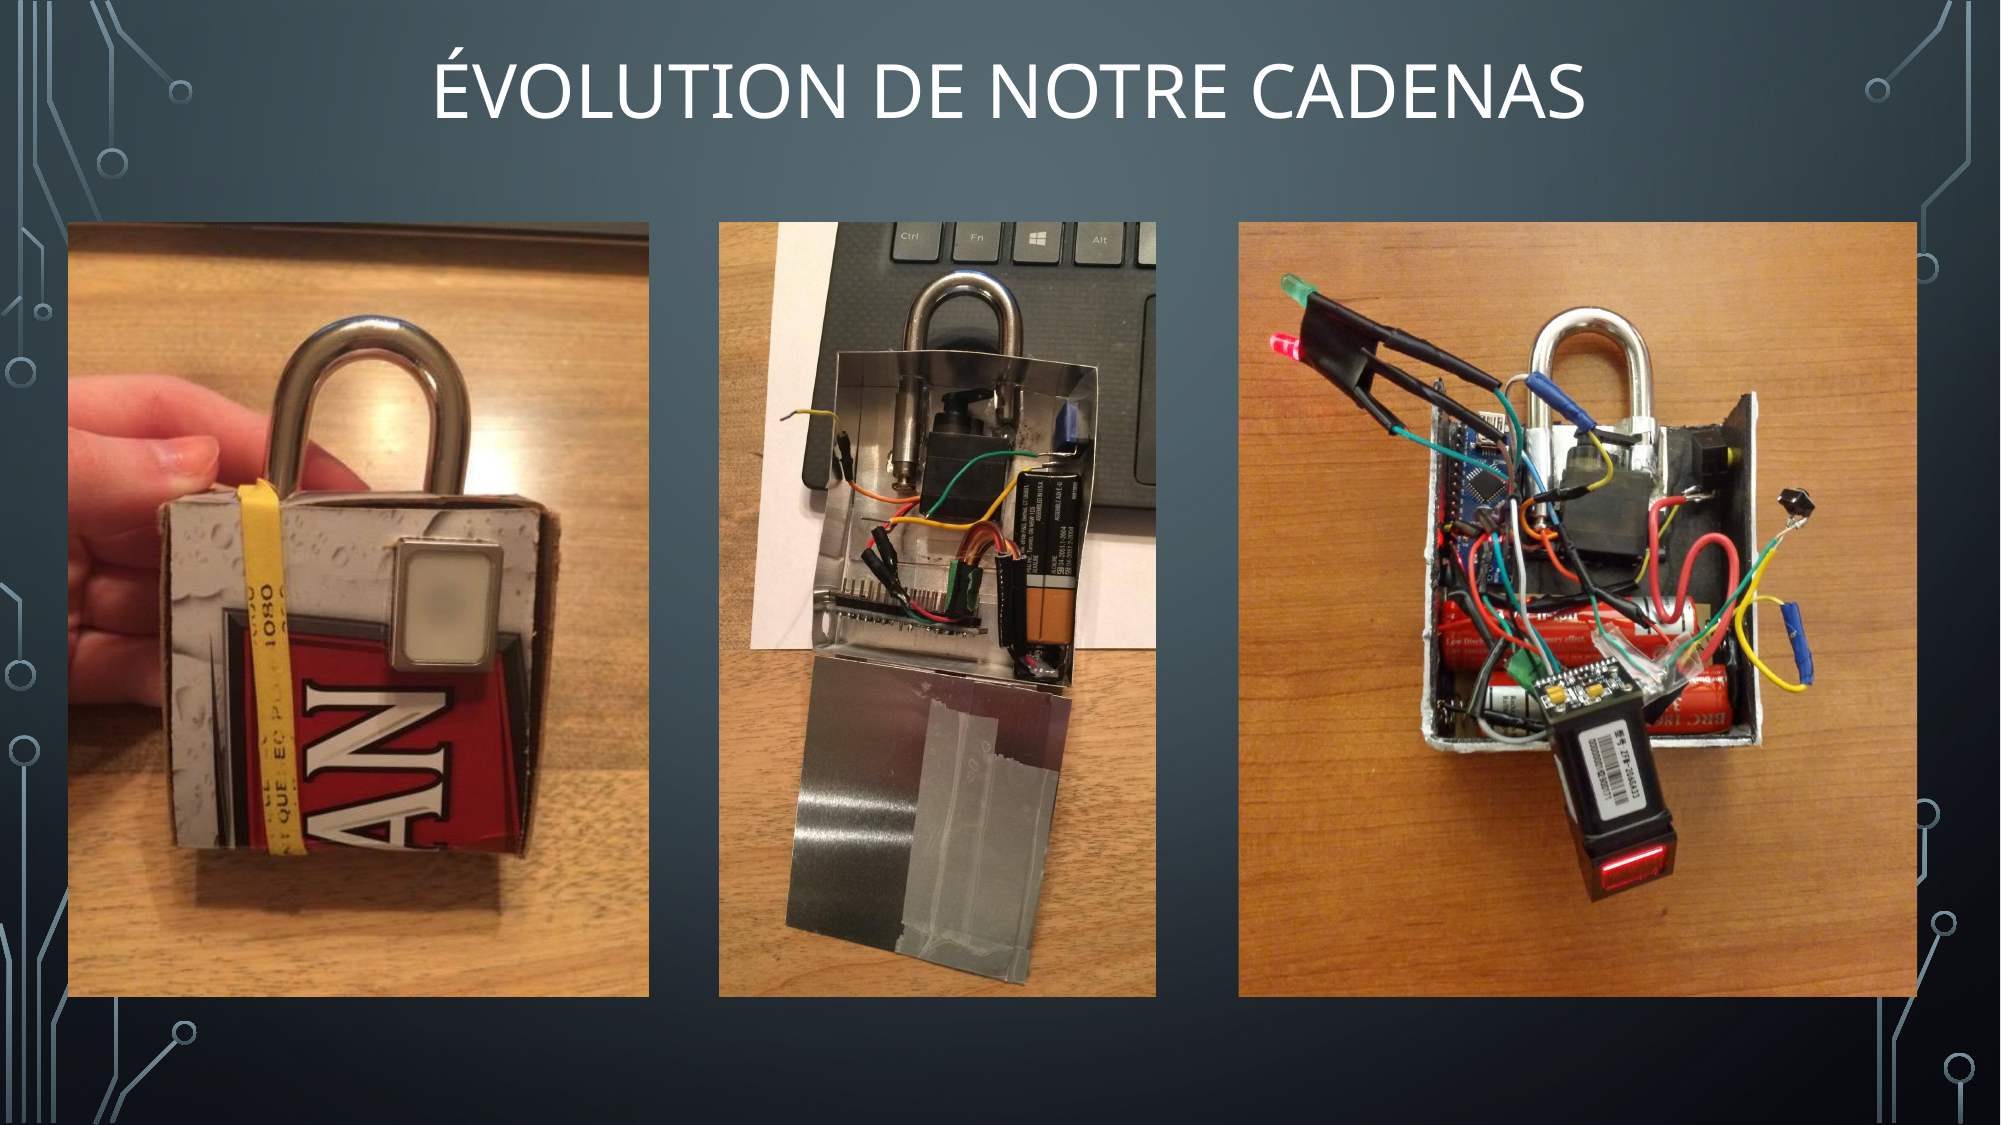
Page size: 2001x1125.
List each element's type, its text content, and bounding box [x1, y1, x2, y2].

text_box Évolution de notre cadenas [196, 46, 1822, 290]
picture [1190, 222, 1965, 997]
picture [67, 222, 650, 998]
picture [719, 222, 1156, 997]
